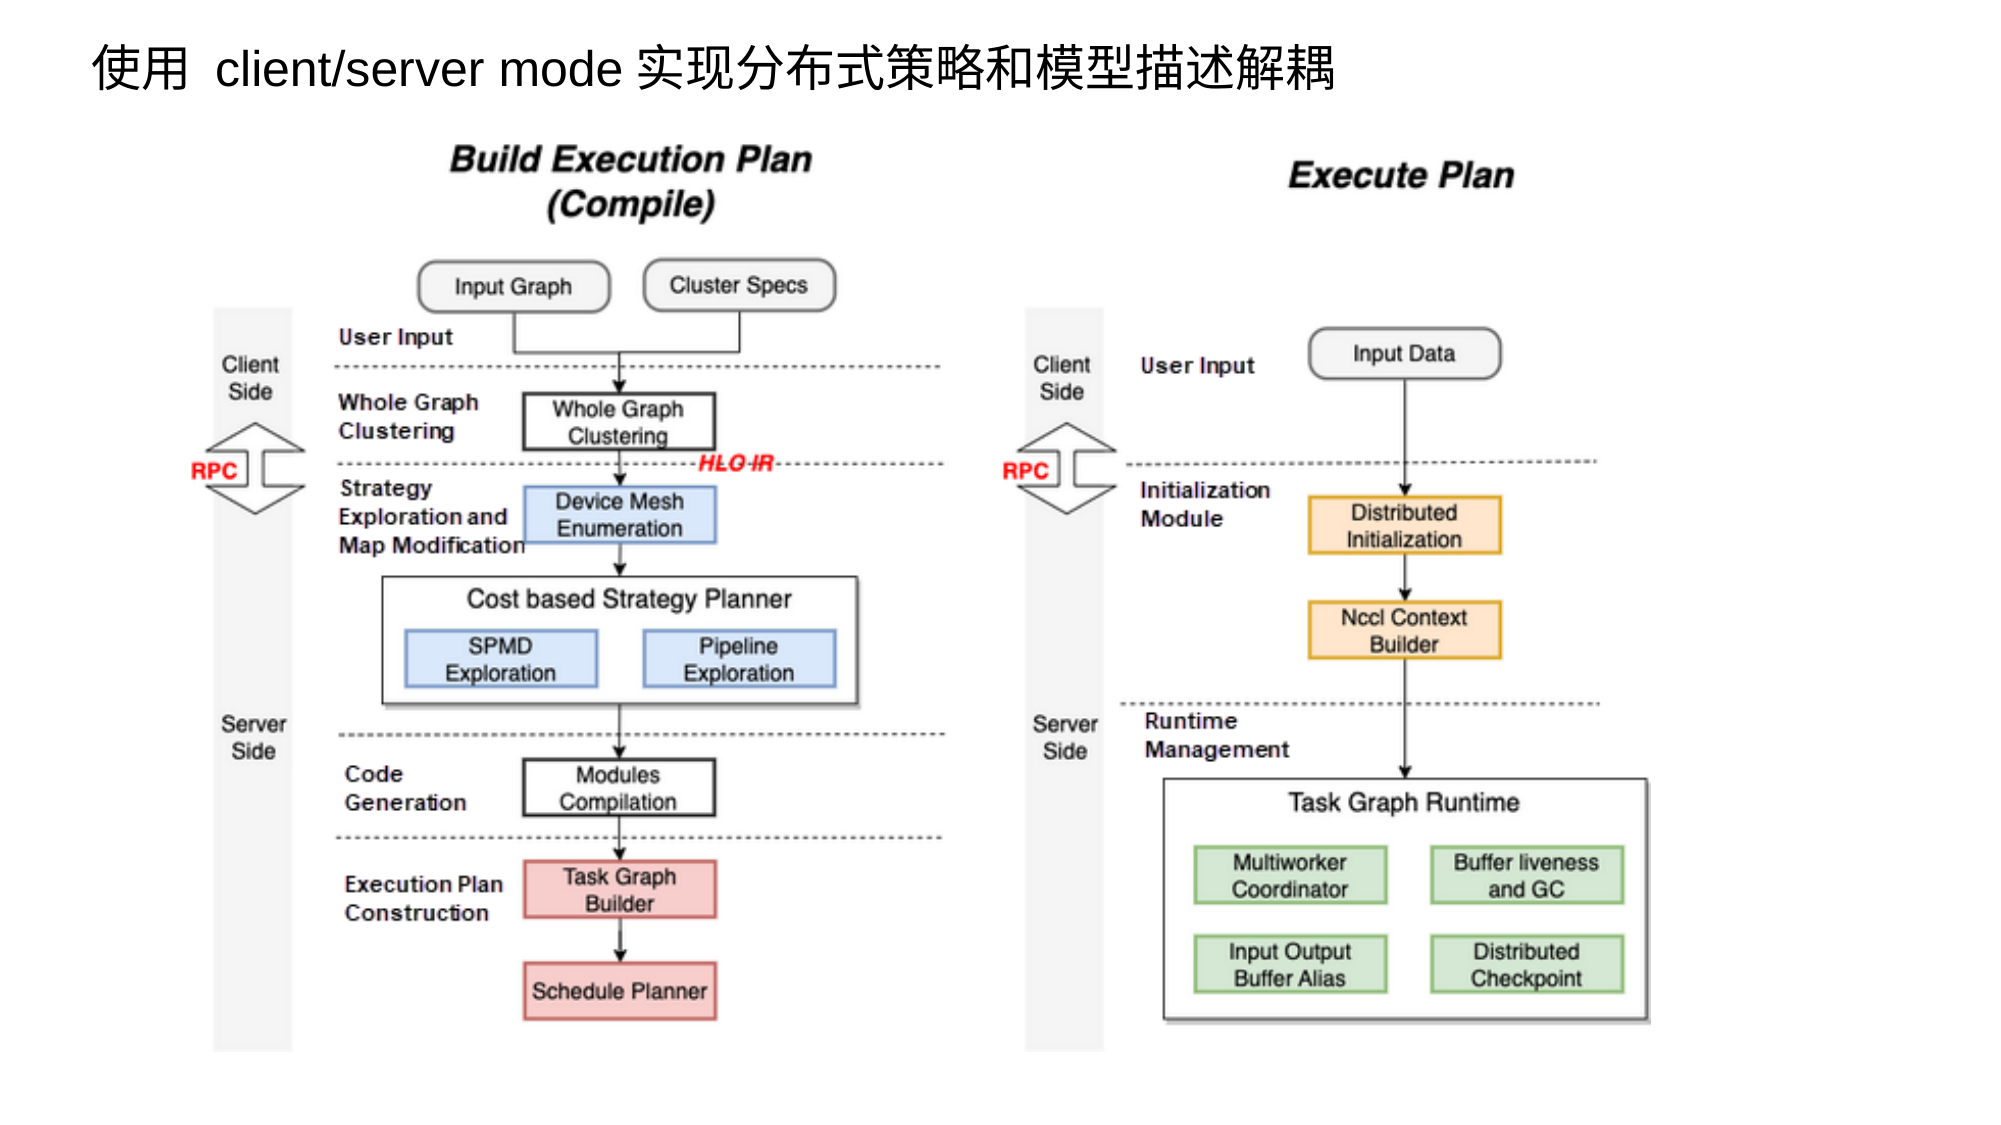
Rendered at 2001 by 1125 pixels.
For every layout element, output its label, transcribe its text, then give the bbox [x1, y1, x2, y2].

picture [182, 139, 1651, 1052]
text_box 使用 client/server mode实现分布式策略和模型描述解耦 [77, 29, 1832, 104]
